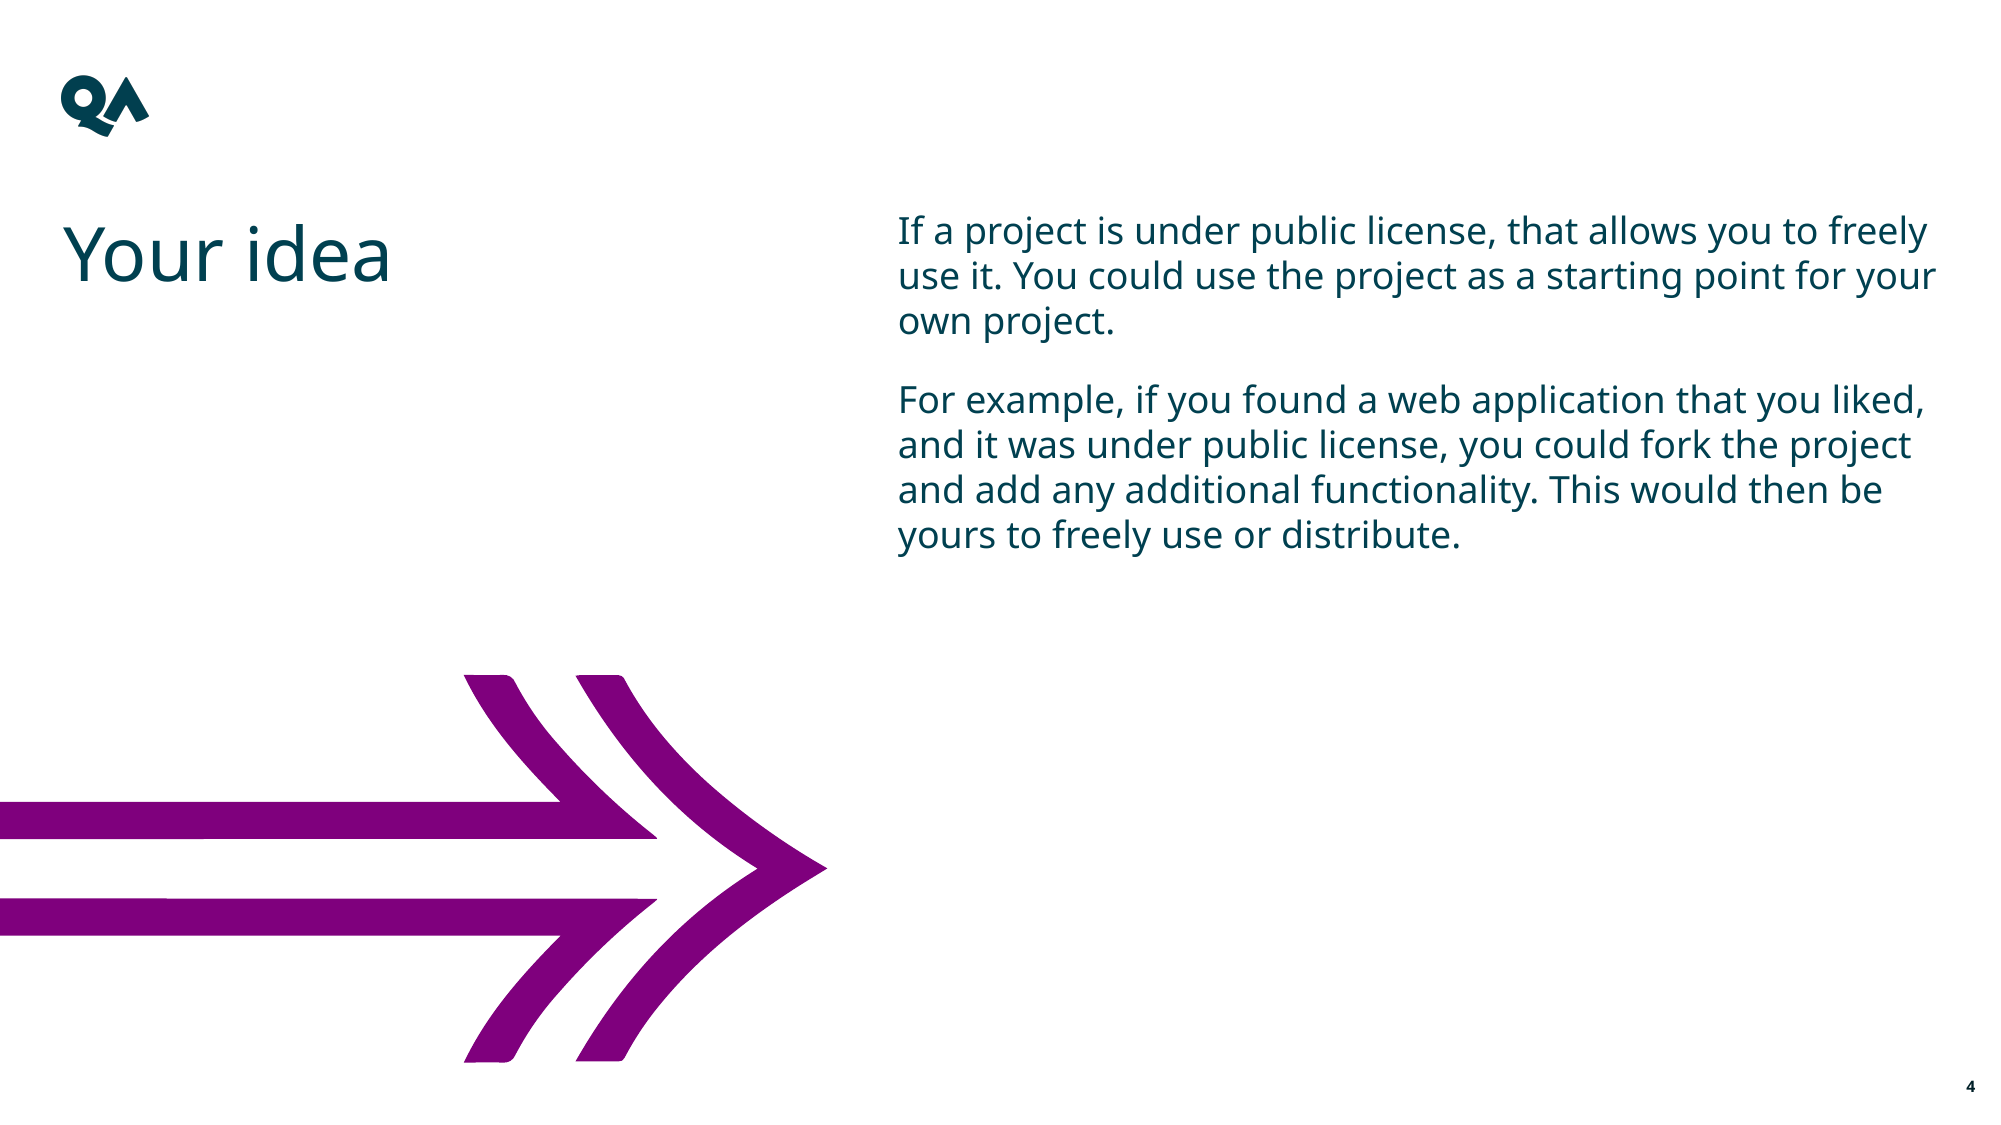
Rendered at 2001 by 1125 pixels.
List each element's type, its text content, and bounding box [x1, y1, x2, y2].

slide_number 4 [1846, 1068, 1976, 1098]
picture [44, 62, 166, 148]
list If a project is under public license, that allows you to freely use it. You could use the project as a starting point for your own project. For example, if you found a web application that you liked, and it was under public license, you could fork the project and add any additional functionality. This would then be yours to freely use or distribute. [897, 206, 1939, 1063]
list Your idea [63, 206, 703, 638]
